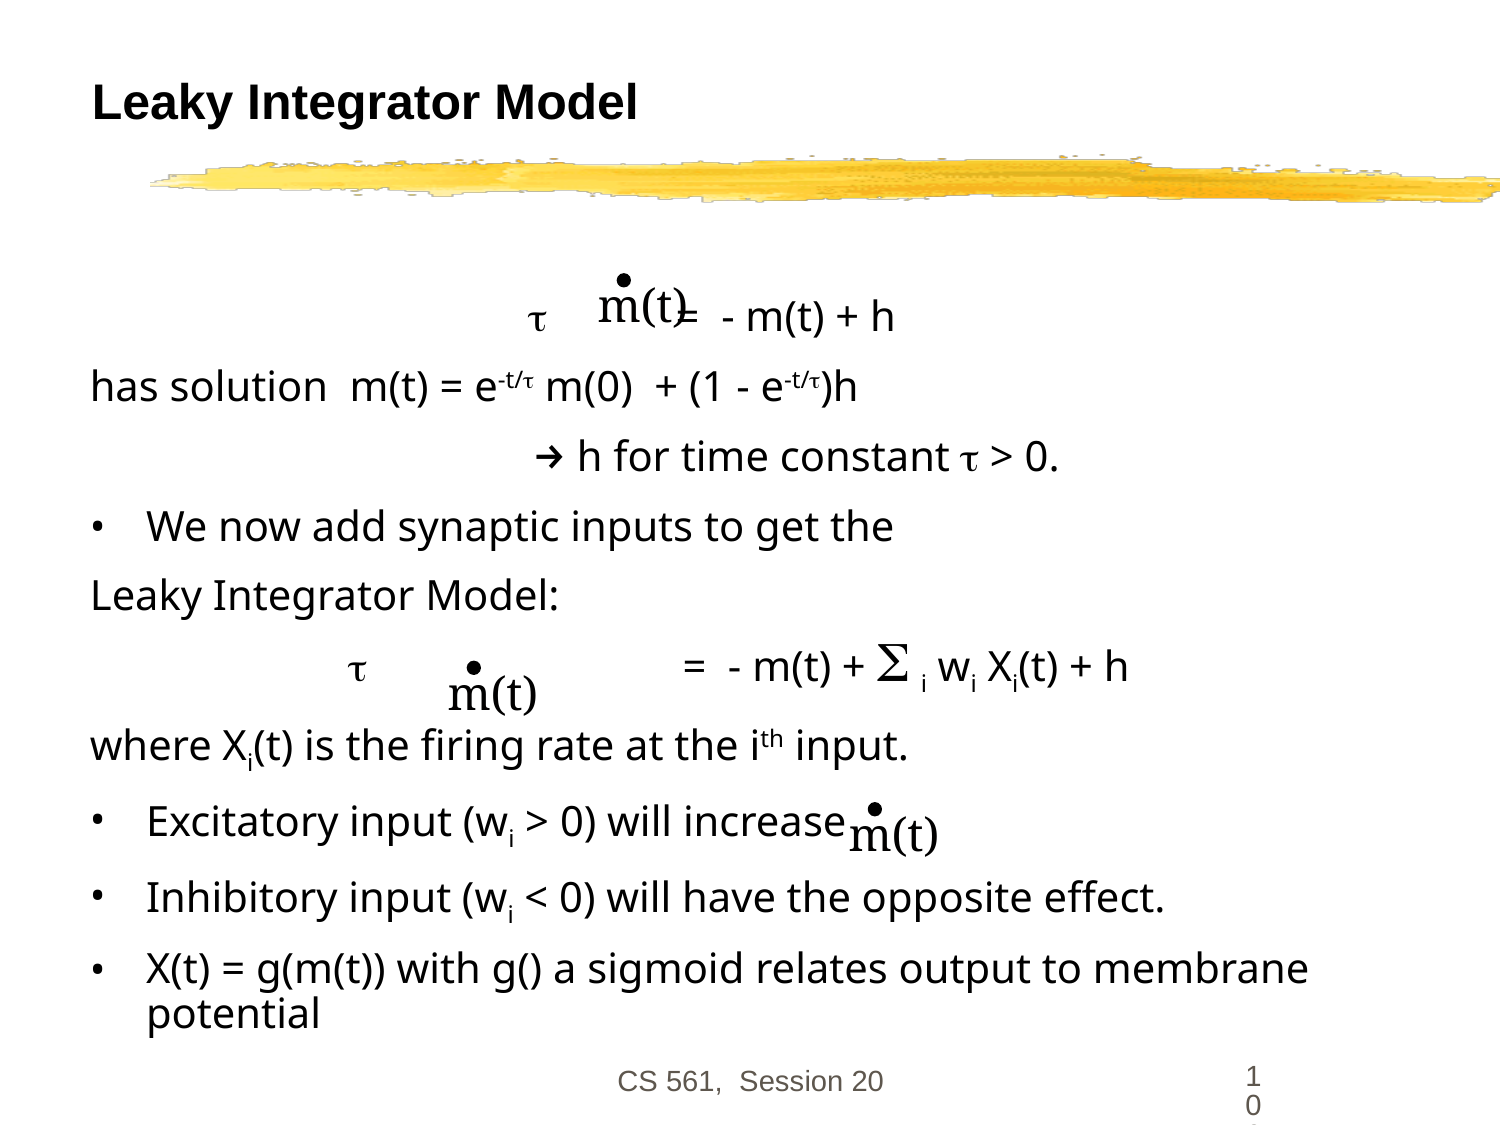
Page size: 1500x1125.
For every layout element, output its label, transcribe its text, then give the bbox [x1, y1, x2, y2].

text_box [437, 661, 549, 742]
picture [149, 149, 1500, 213]
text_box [838, 802, 950, 884]
list τ = - m(t) + h has solution m(t) = e-t/τ m(0) + (1 - e-t/τ)h → h for time constant τ > 0. We now add synaptic inputs to get the Leaky Integrator Model: τ = - m(t) + Σ i wi Xi(t) + h where Xi(t) is the firing rate at the ith input. Excitatory input (wi > 0) will increase Inhibitory input (wi < 0) will have the opposite effect. X(t) = g(m(t)) with g() a sigmoid relates output to membrane potential [74, 286, 1411, 1125]
title Leaky Integrator Model [76, 0, 1416, 138]
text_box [587, 273, 699, 355]
